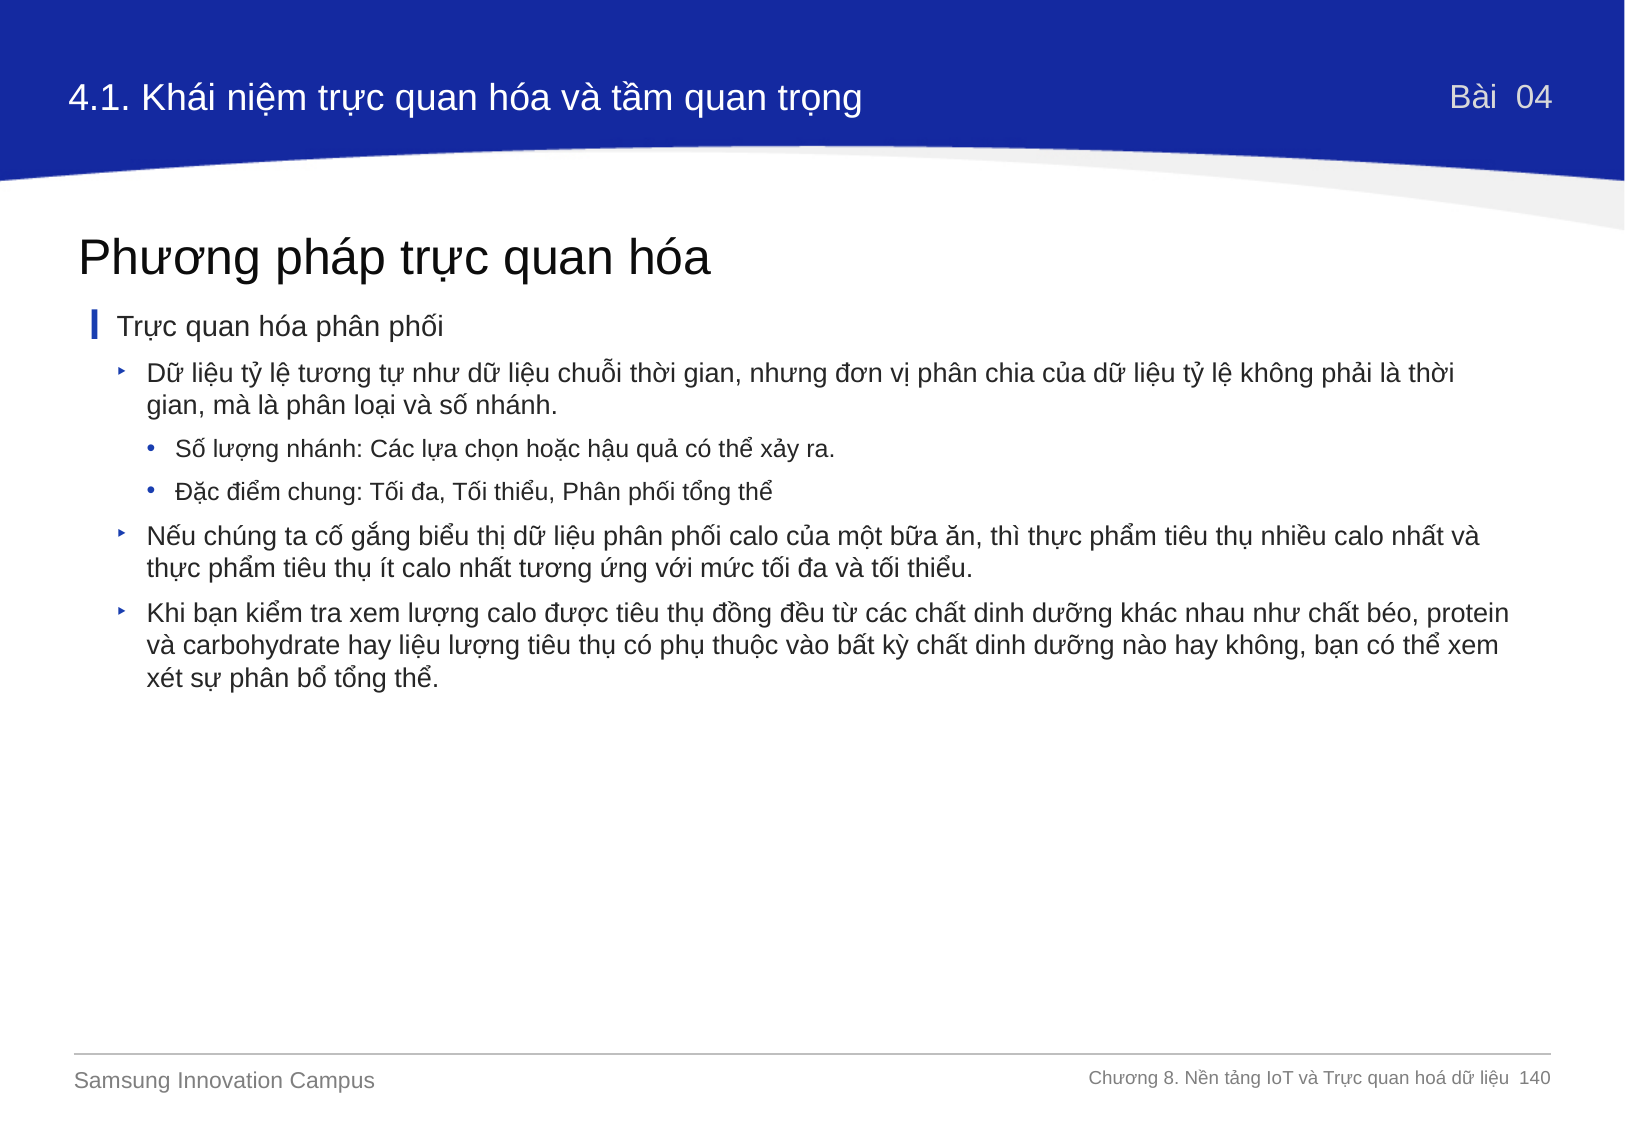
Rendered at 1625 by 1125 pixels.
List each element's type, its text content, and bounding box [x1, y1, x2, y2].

picture [0, 0, 1625, 1125]
text_box Dữ liệu tỷ lệ tương tự như dữ liệu chuỗi thời gian, nhưng đơn vị phân chia của dữ liệu tỷ lệ không phải là thời gian, mà là phân loại và số nhánh. Số lượng nhánh: Các lựa chọn hoặc hậu quả có thể xảy ra. Đặc điểm chung: Tối đa, Tối thiểu, Phân phối tổng thể Nếu chúng ta cố gắng biểu thị dữ liệu phân phối calo của một bữa ăn, thì thực phẩm tiêu thụ nhiều calo nhất và thực phẩm tiêu thụ ít calo nhất tương ứng với mức tối đa và tối thiểu. Khi bạn kiểm tra xem lượng calo được tiêu thụ đồng đều từ các chất dinh dưỡng khác nhau như chất béo, protein và carbohydrate hay liệu lượng tiêu thụ có phụ thuộc vào bất kỳ chất dinh dưỡng nào hay không, bạn có thể xem xét sự phân bổ tổng thể. [116, 351, 1533, 705]
text_box Phương pháp trực quan hóa [78, 224, 1556, 285]
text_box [67, 72, 1554, 119]
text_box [91, 307, 1533, 344]
